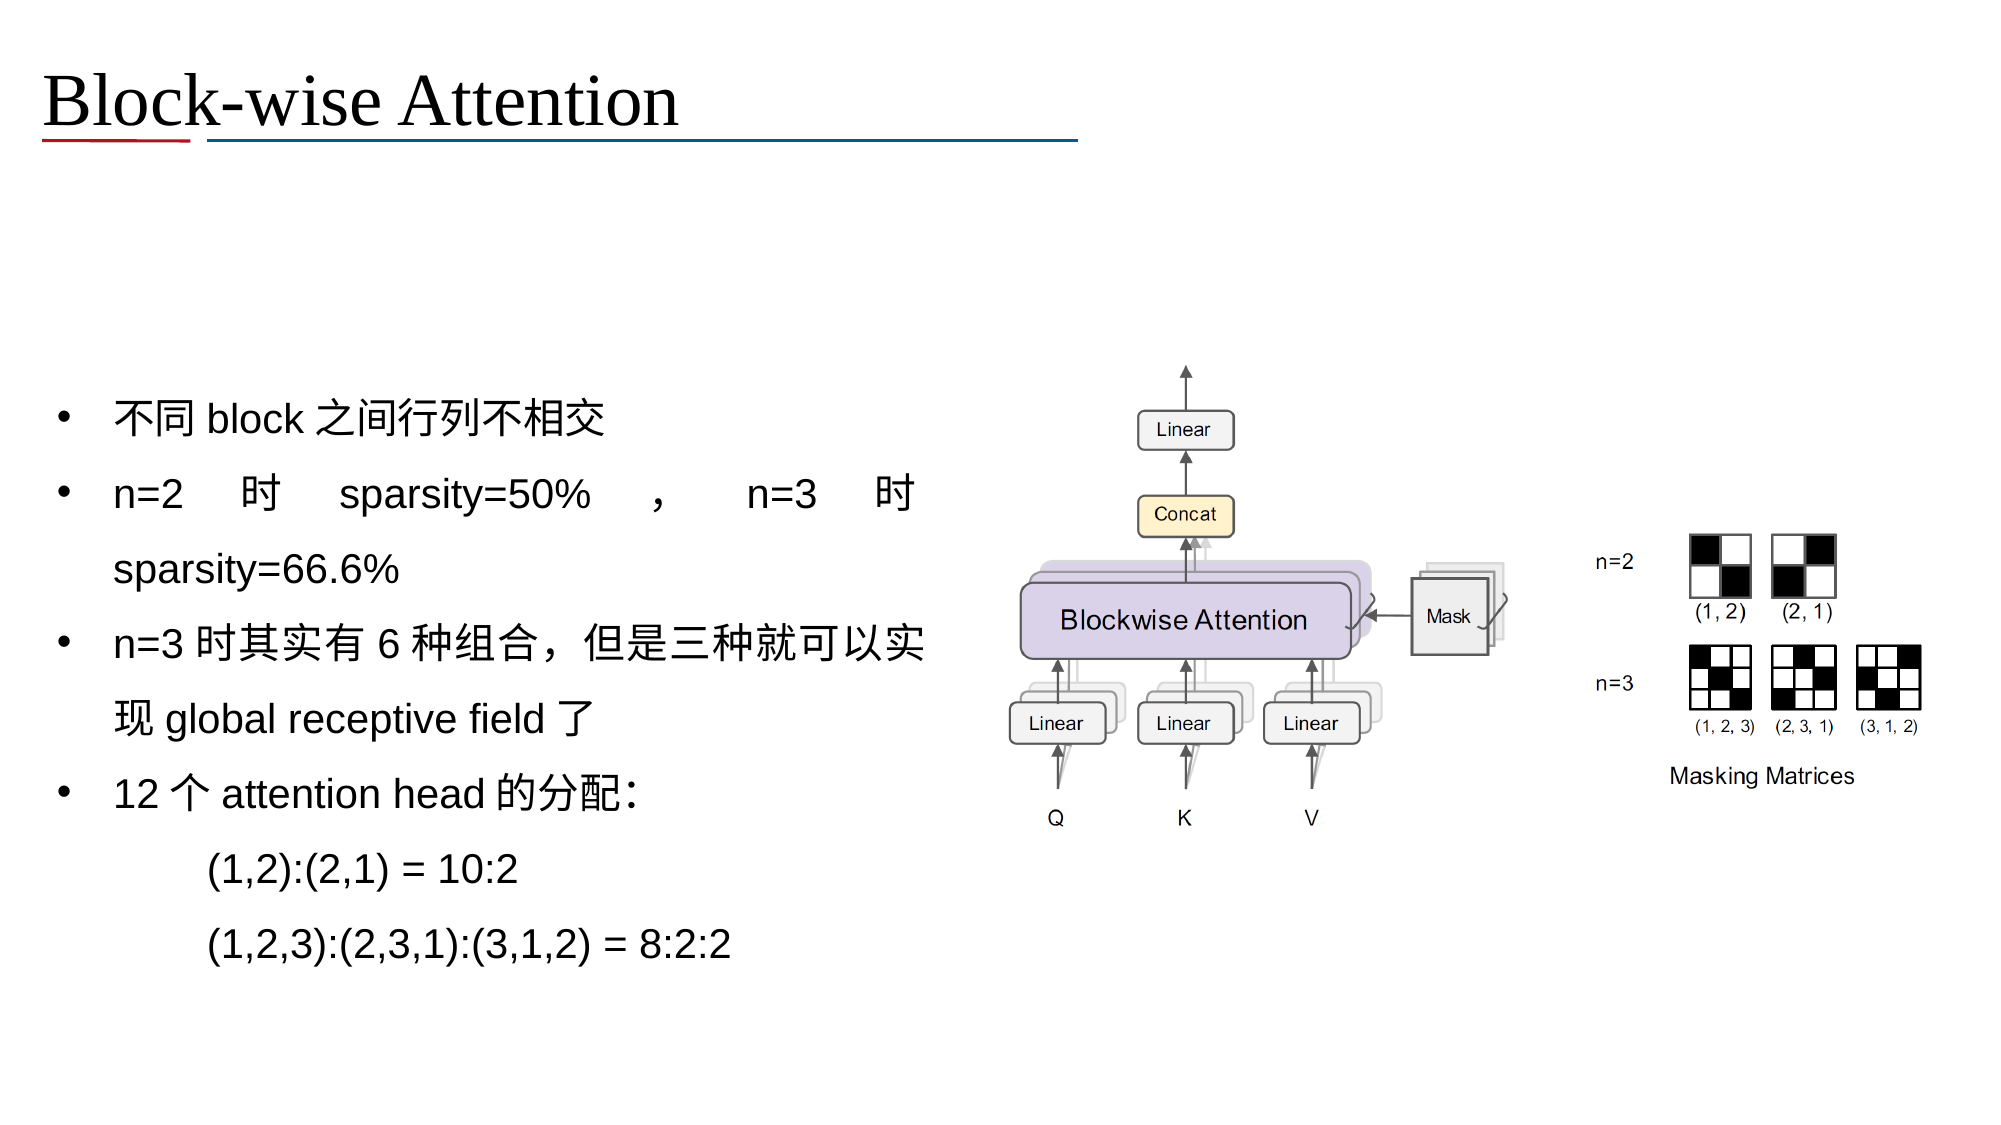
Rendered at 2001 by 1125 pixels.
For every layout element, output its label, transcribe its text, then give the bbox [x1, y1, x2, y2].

picture [978, 357, 1943, 853]
title Block-wise Attention [27, 0, 1753, 210]
text_box 不同block之间行列不相交 n=2时sparsity=50%，n=3时sparsity=66.6% n=3时其实有6种组合，但是三种就可以实现global receptive field了 12个attention head的分配： (1,2):(2,1) = 10:2 (1,2,3):(2,3,1):(3,1,2) = 8:2:2 [42, 384, 941, 974]
